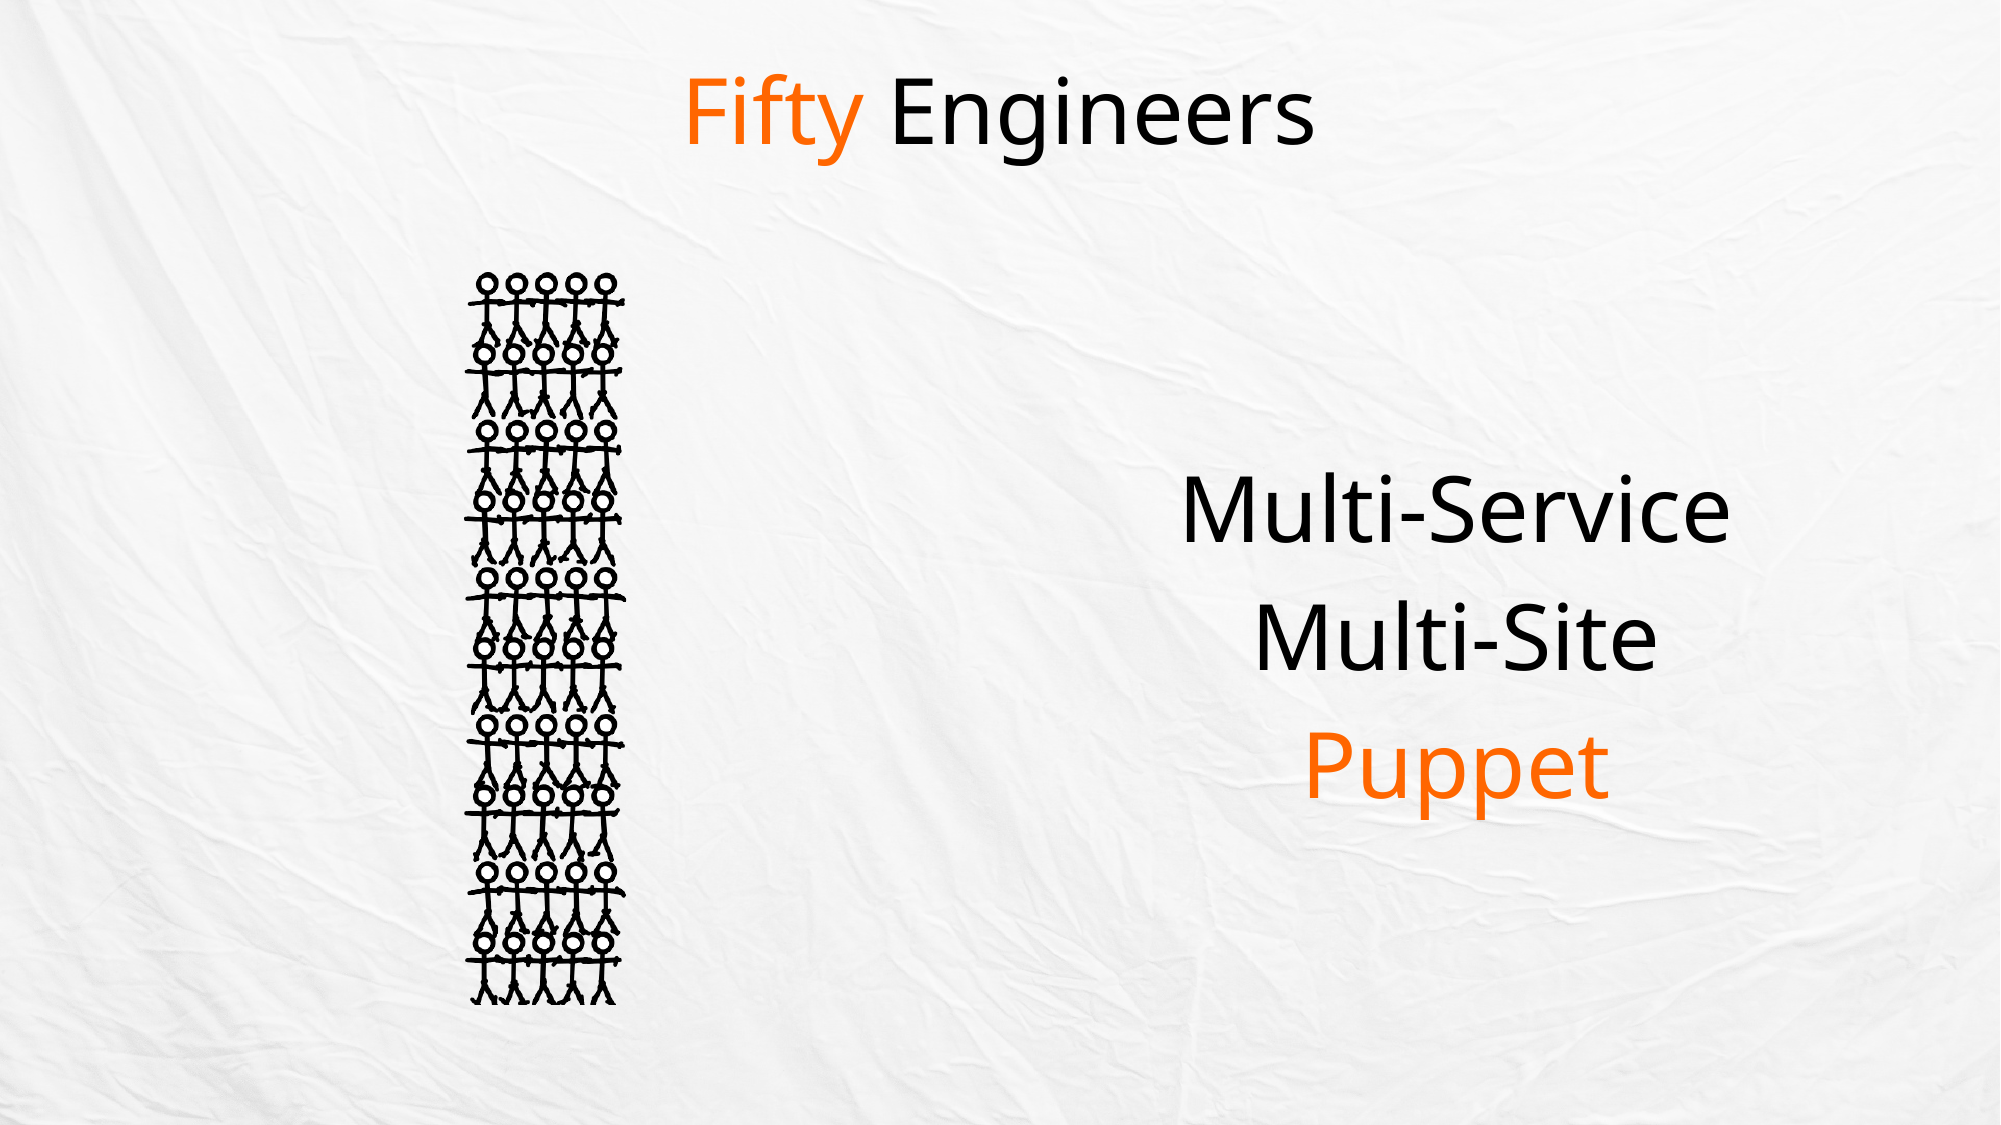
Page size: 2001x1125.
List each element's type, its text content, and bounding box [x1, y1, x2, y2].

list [99, 262, 988, 1006]
list Multi-Service Multi-Site Puppet [1012, 262, 1900, 1005]
title Fifty Engineers [99, 45, 1900, 233]
